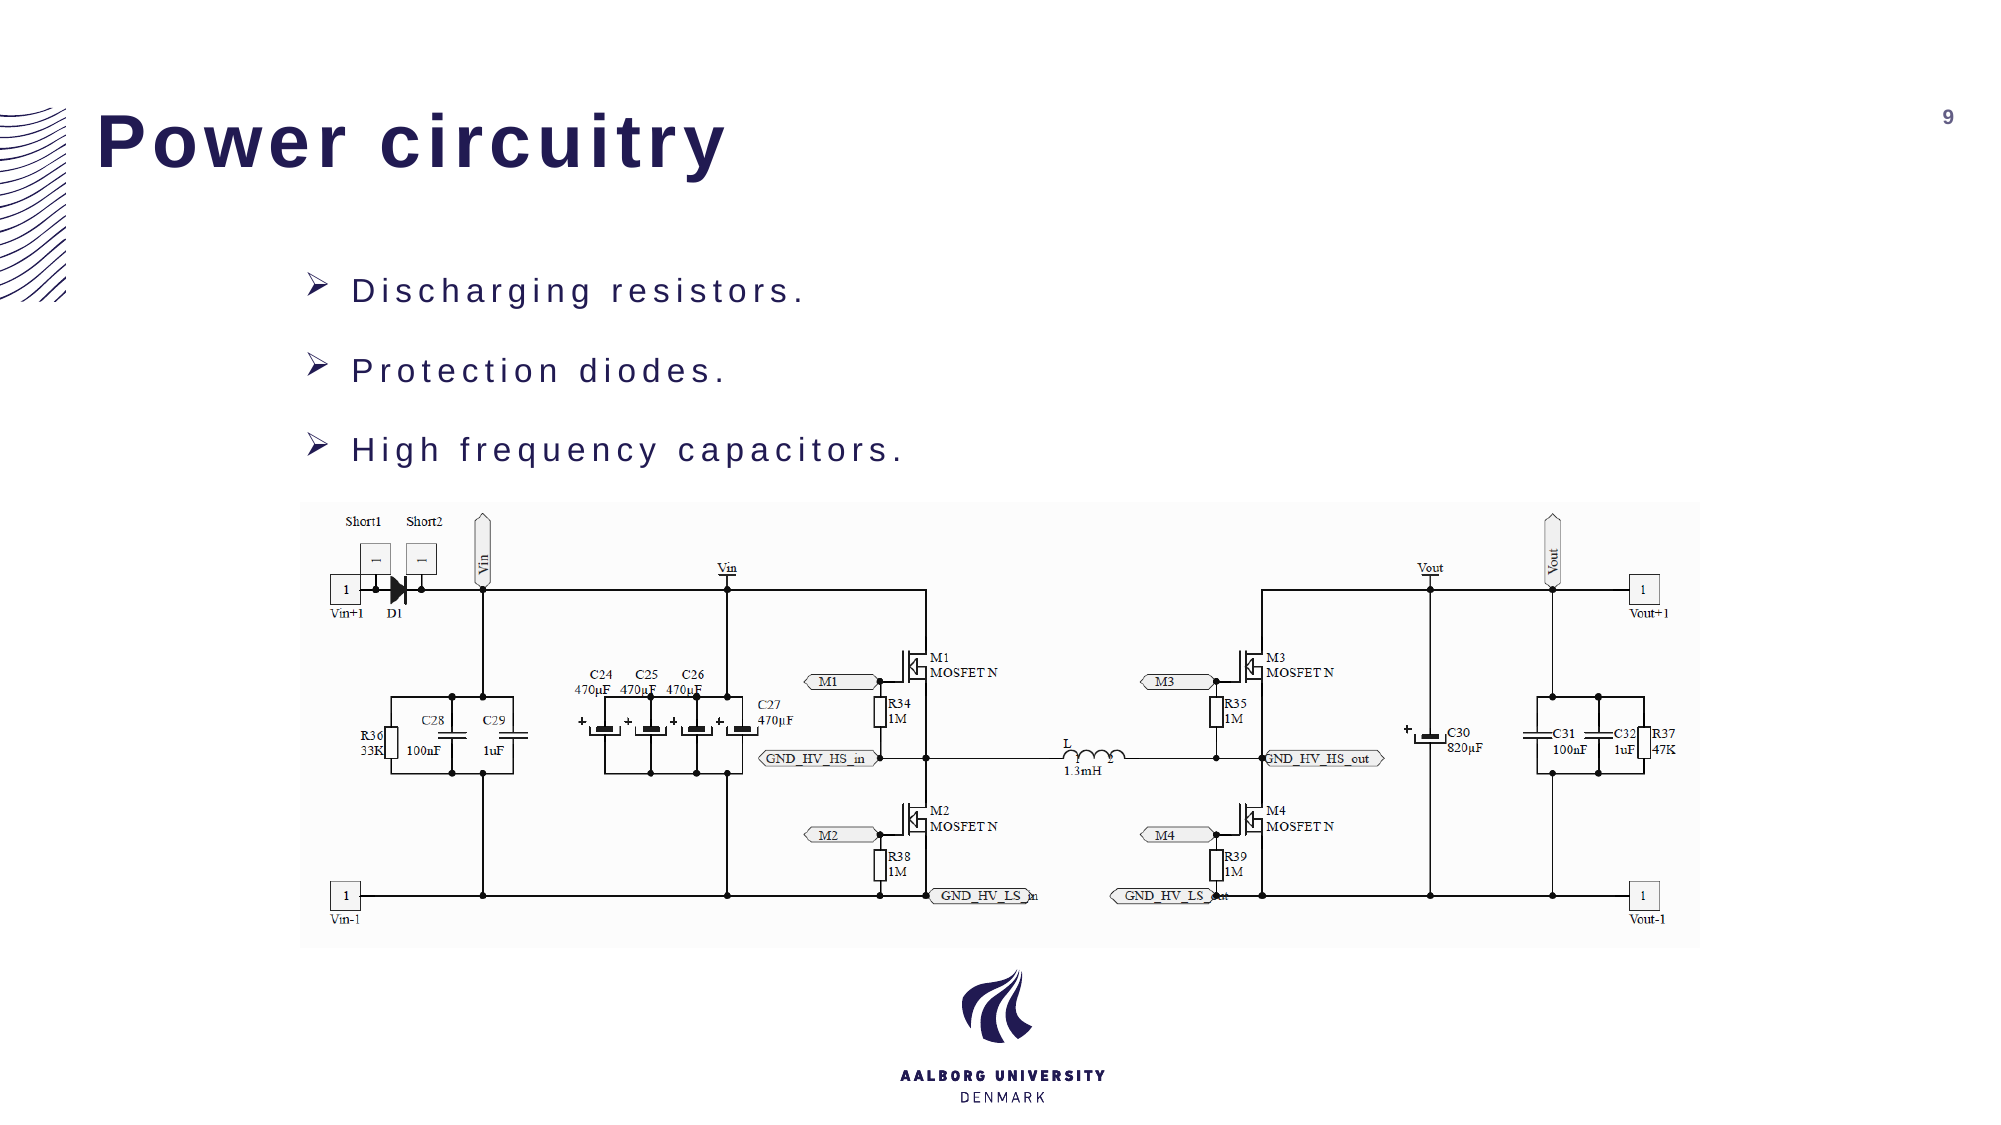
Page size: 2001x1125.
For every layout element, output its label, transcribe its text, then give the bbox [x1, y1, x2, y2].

slide_number 9 [1860, 97, 1954, 135]
text_box Discharging resistors. Protection diodes. High frequency capacitors. [289, 261, 935, 476]
picture [300, 502, 1700, 948]
title Power circuitry [96, 60, 935, 303]
